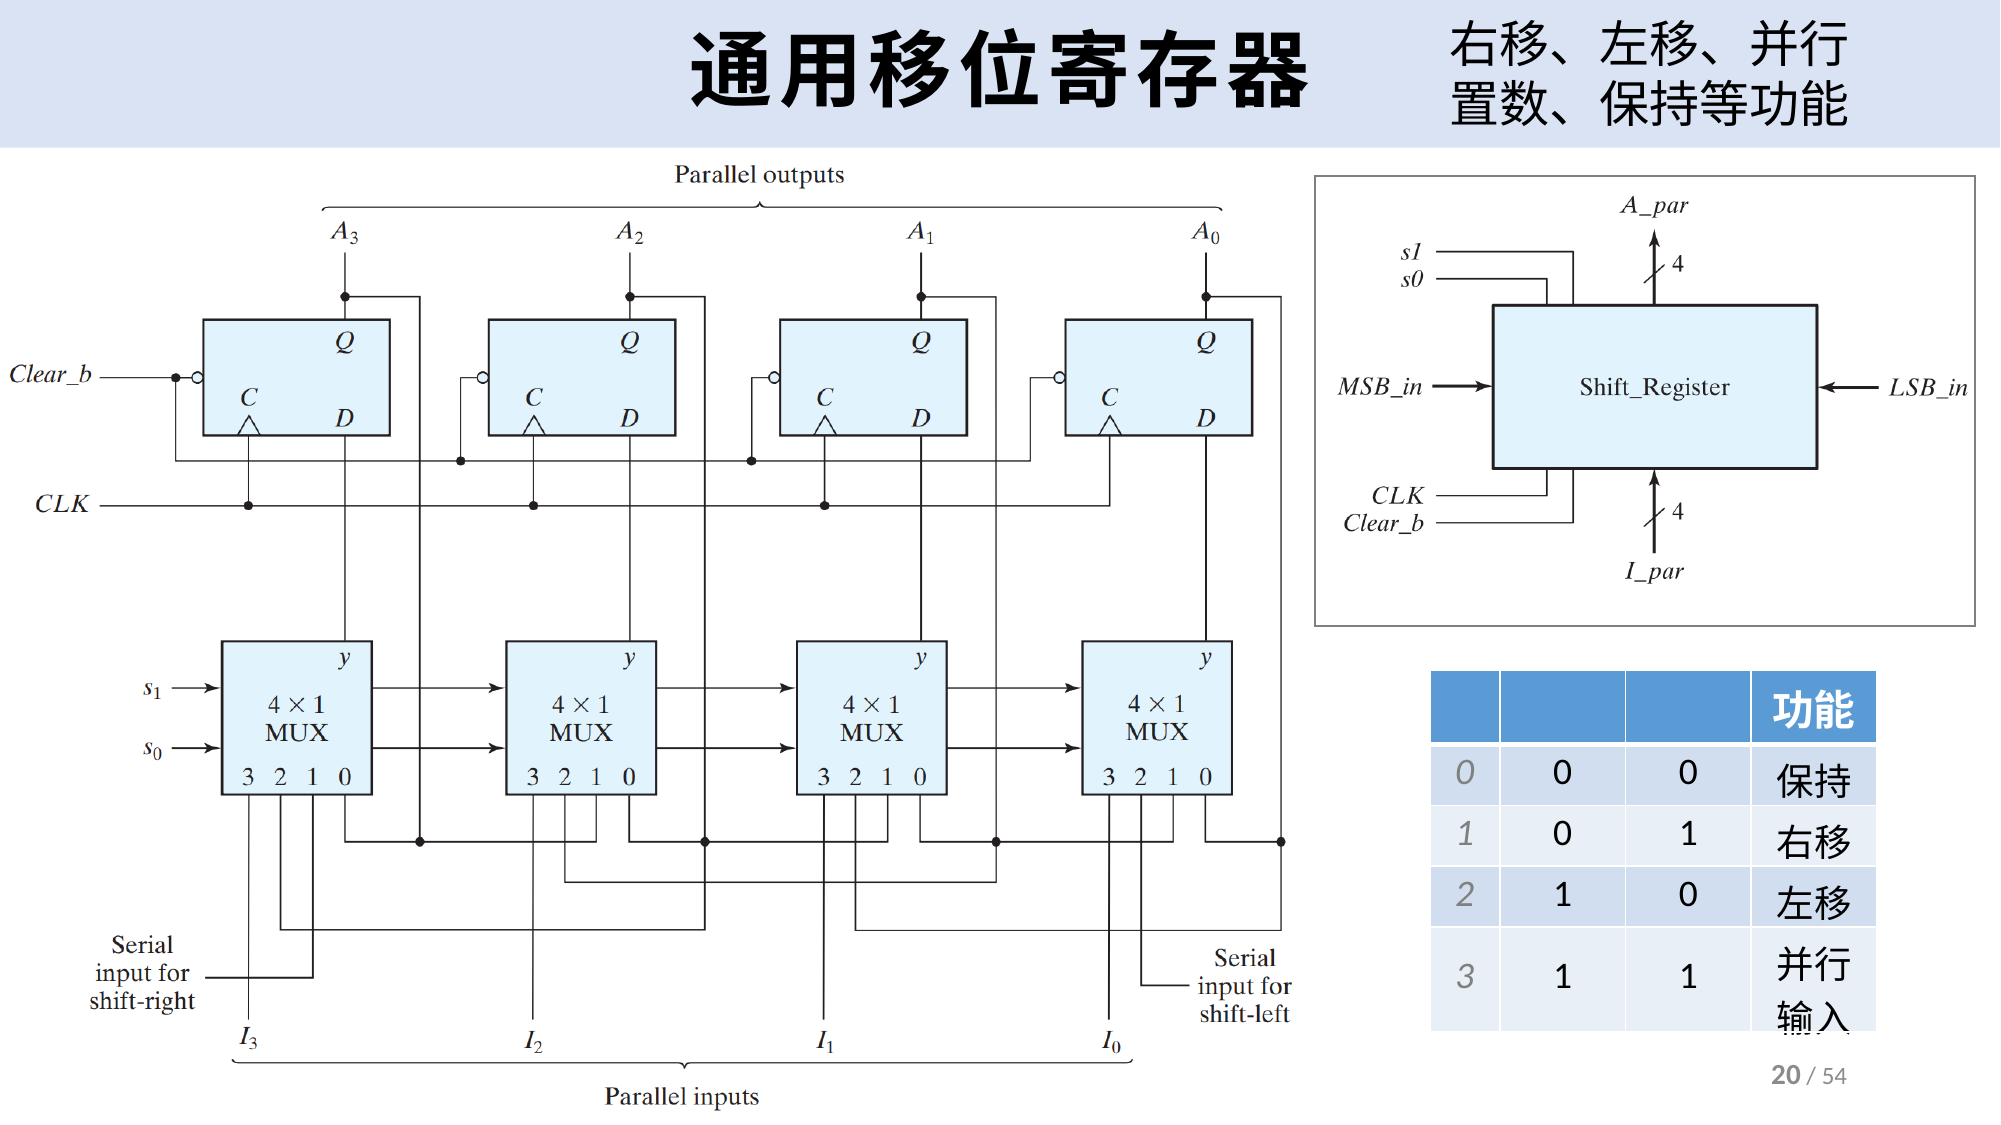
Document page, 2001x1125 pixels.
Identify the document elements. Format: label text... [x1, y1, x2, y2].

title 通用移位寄存器 [0, 0, 2000, 148]
text_box 右移、左移、并行置数、保持等功能 [1434, 5, 1906, 141]
picture [5, 155, 1316, 1115]
picture [1331, 189, 1976, 590]
text_box [1316, 175, 1976, 627]
slide_number 20 / 54 [1412, 1042, 1863, 1103]
